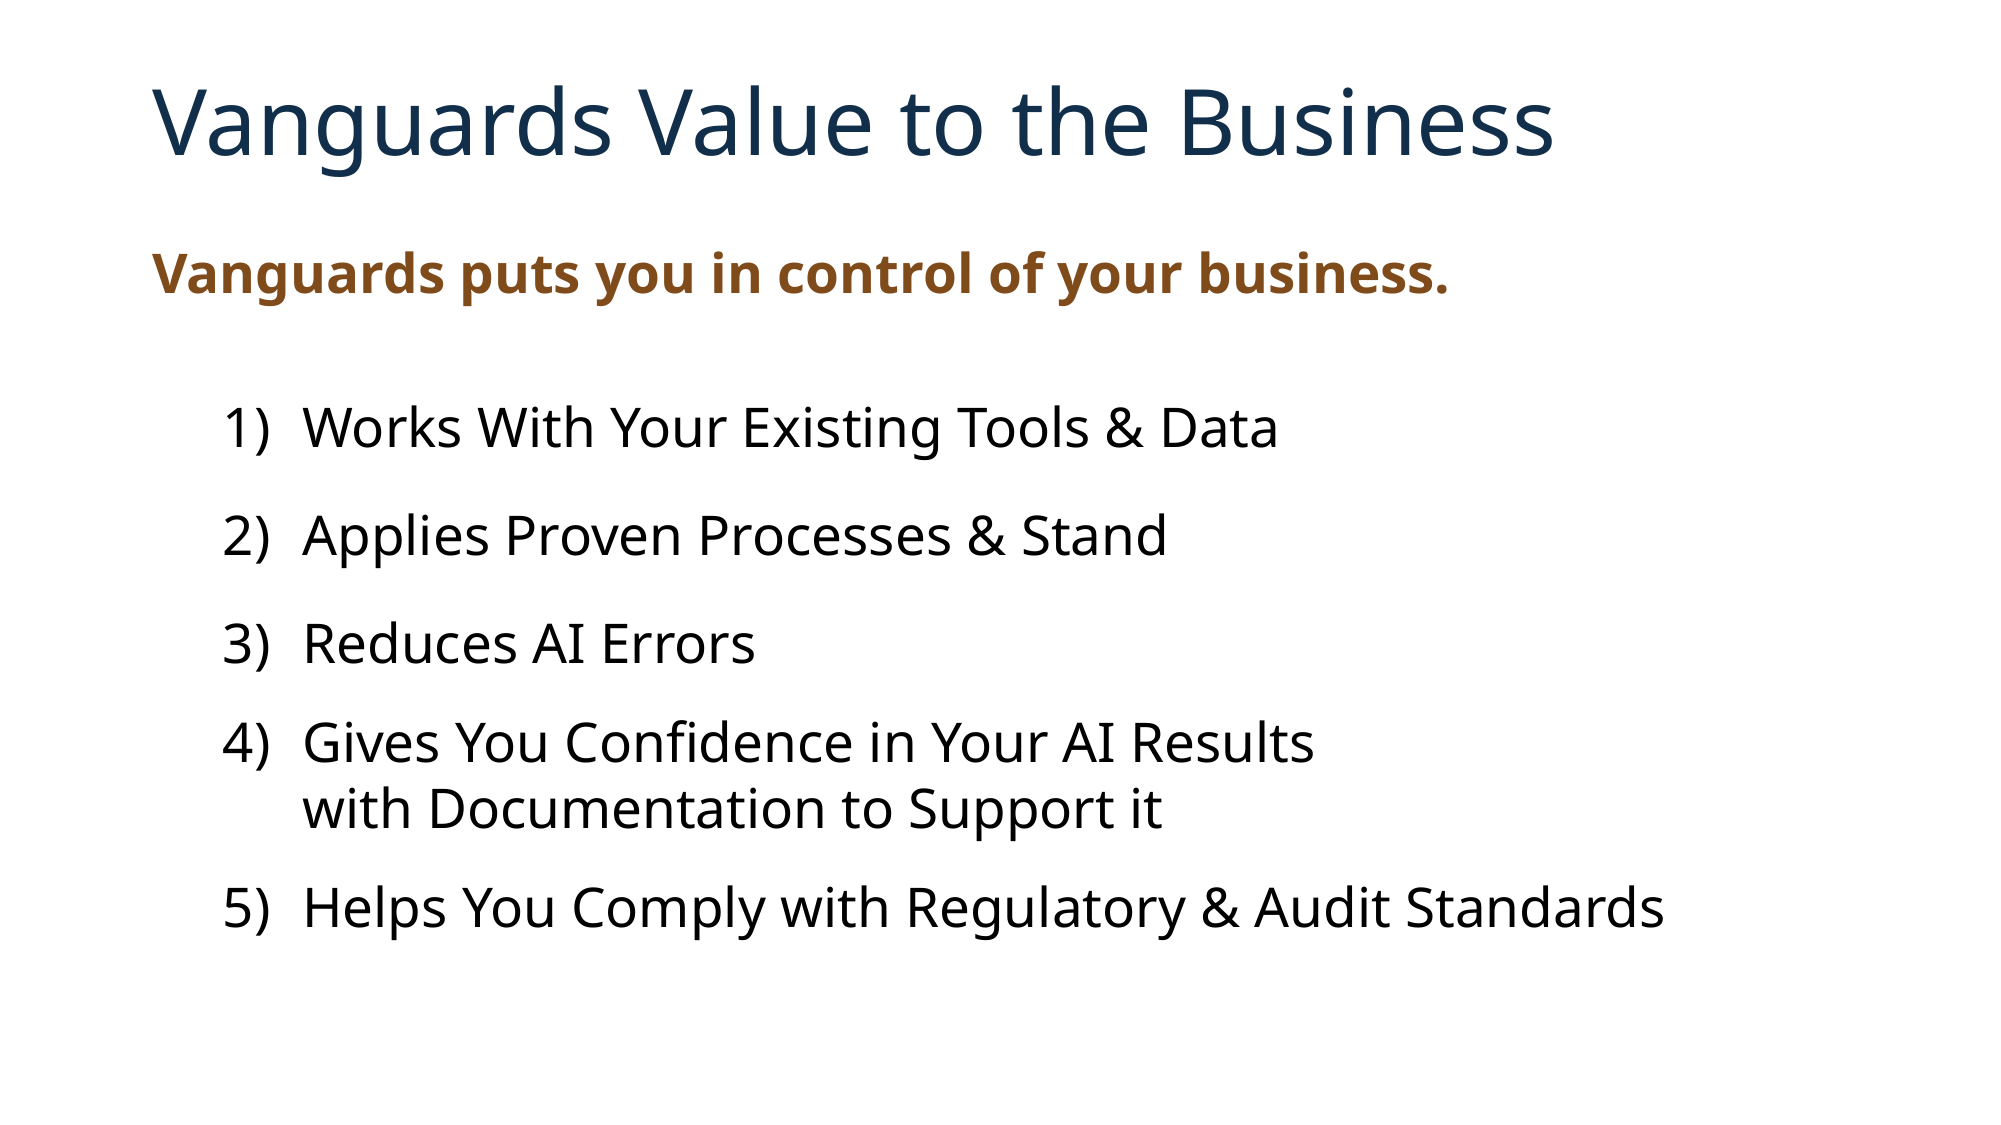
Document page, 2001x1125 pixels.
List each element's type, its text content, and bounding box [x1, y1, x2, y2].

text_box Vanguards Value to the Business [137, 59, 1863, 193]
list Vanguards puts you in control of your business. Works With Your Existing Tools & Data Applies Proven Processes & Stand Reduces AI Errors Gives You Confidence in Your AI Results with Documentation to Support it Helps You Comply with Regulatory & Audit Standards [137, 239, 1715, 953]
